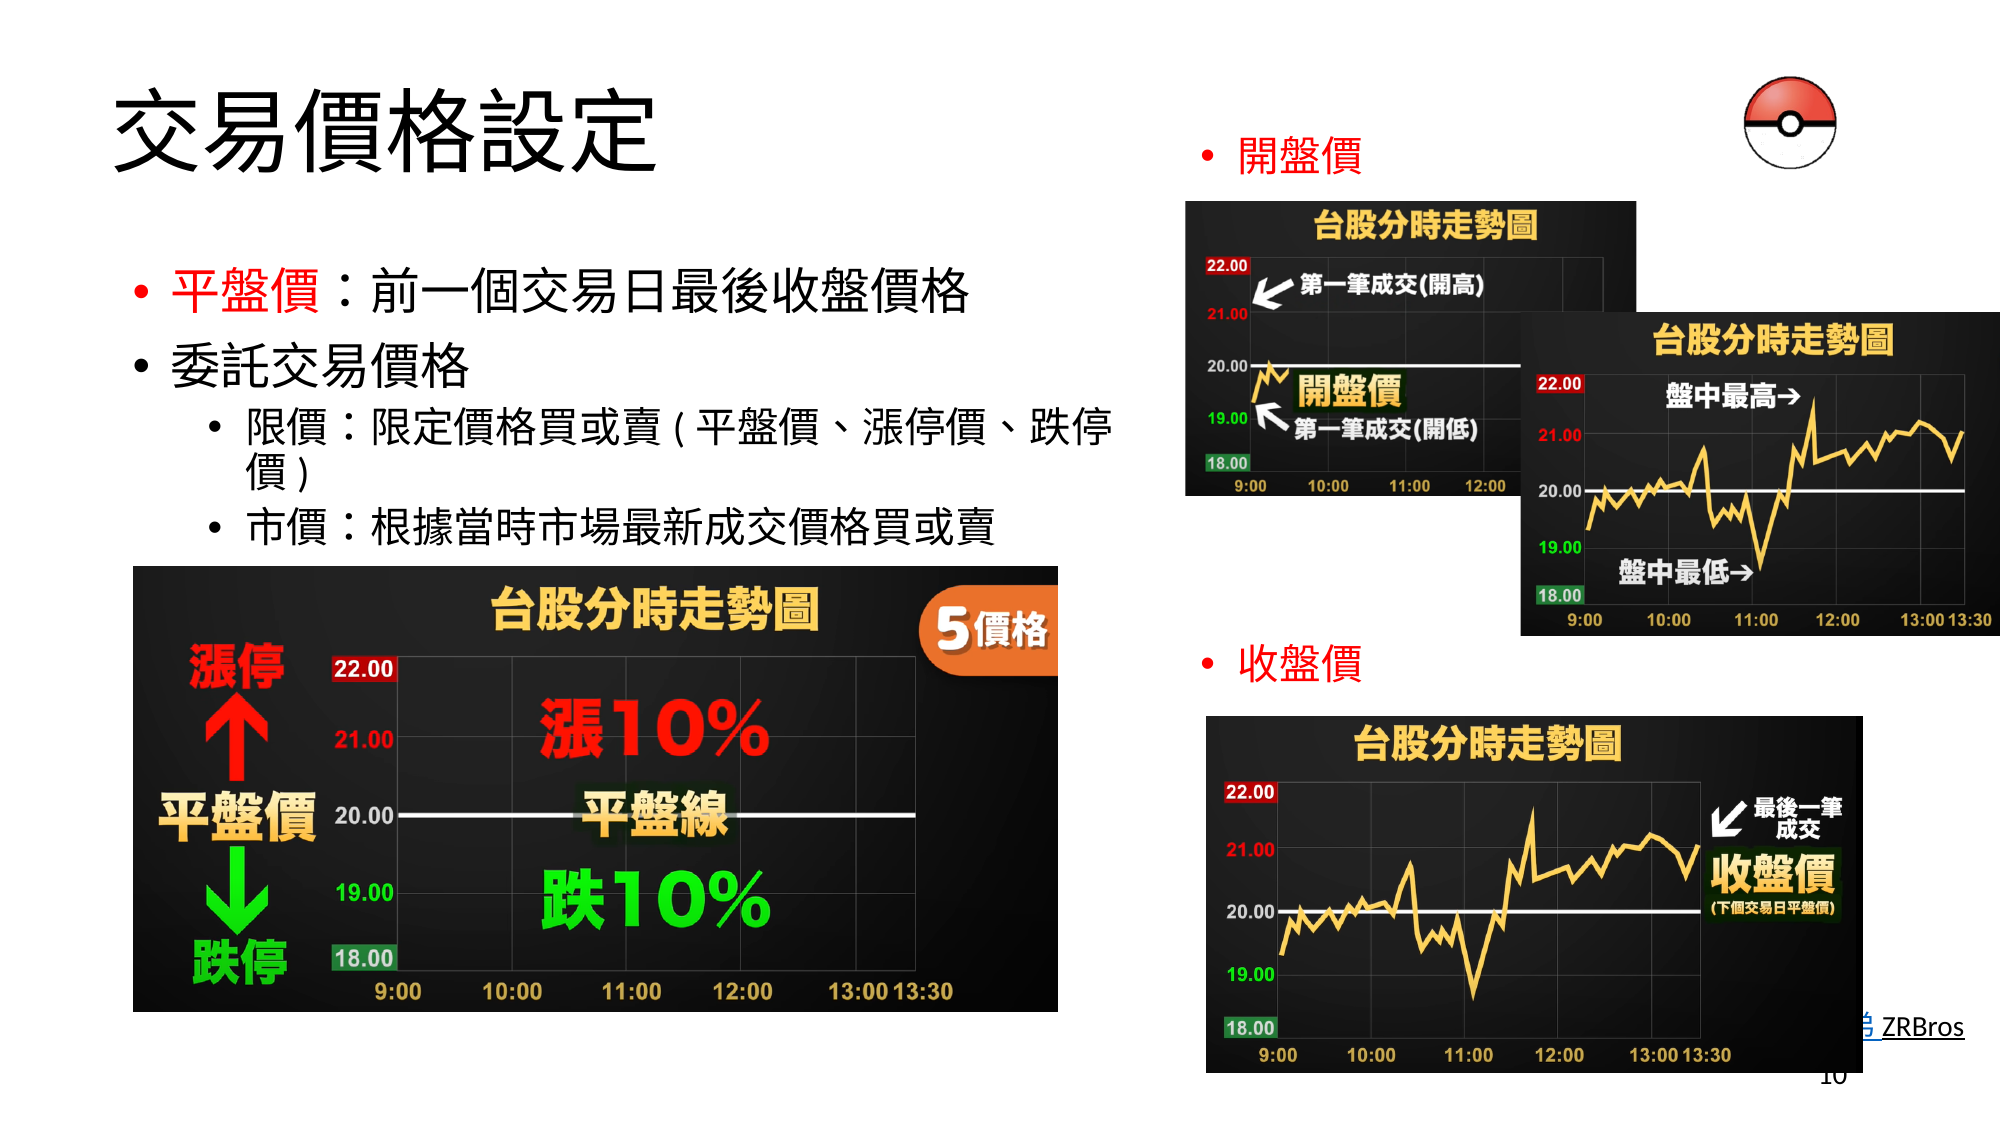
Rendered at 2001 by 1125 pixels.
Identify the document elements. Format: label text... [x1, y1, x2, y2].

list 平盤價：前一個交易日最後收盤價格 委託交易價格 限價：限定價格買或賣(平盤價、漲停價、跌停價) 市價：根據當時市場最新成交價格買或賣 [117, 259, 1188, 974]
text_box 開盤價 [1185, 127, 1405, 201]
slide_number 10 [1412, 1073, 1863, 1103]
picture [1206, 716, 1863, 1073]
picture [1185, 201, 2000, 636]
picture [133, 566, 1058, 1012]
title 交易價格設定 [95, 27, 1821, 245]
text_box 收盤價 [1185, 635, 1405, 725]
picture [1716, 43, 1863, 201]
